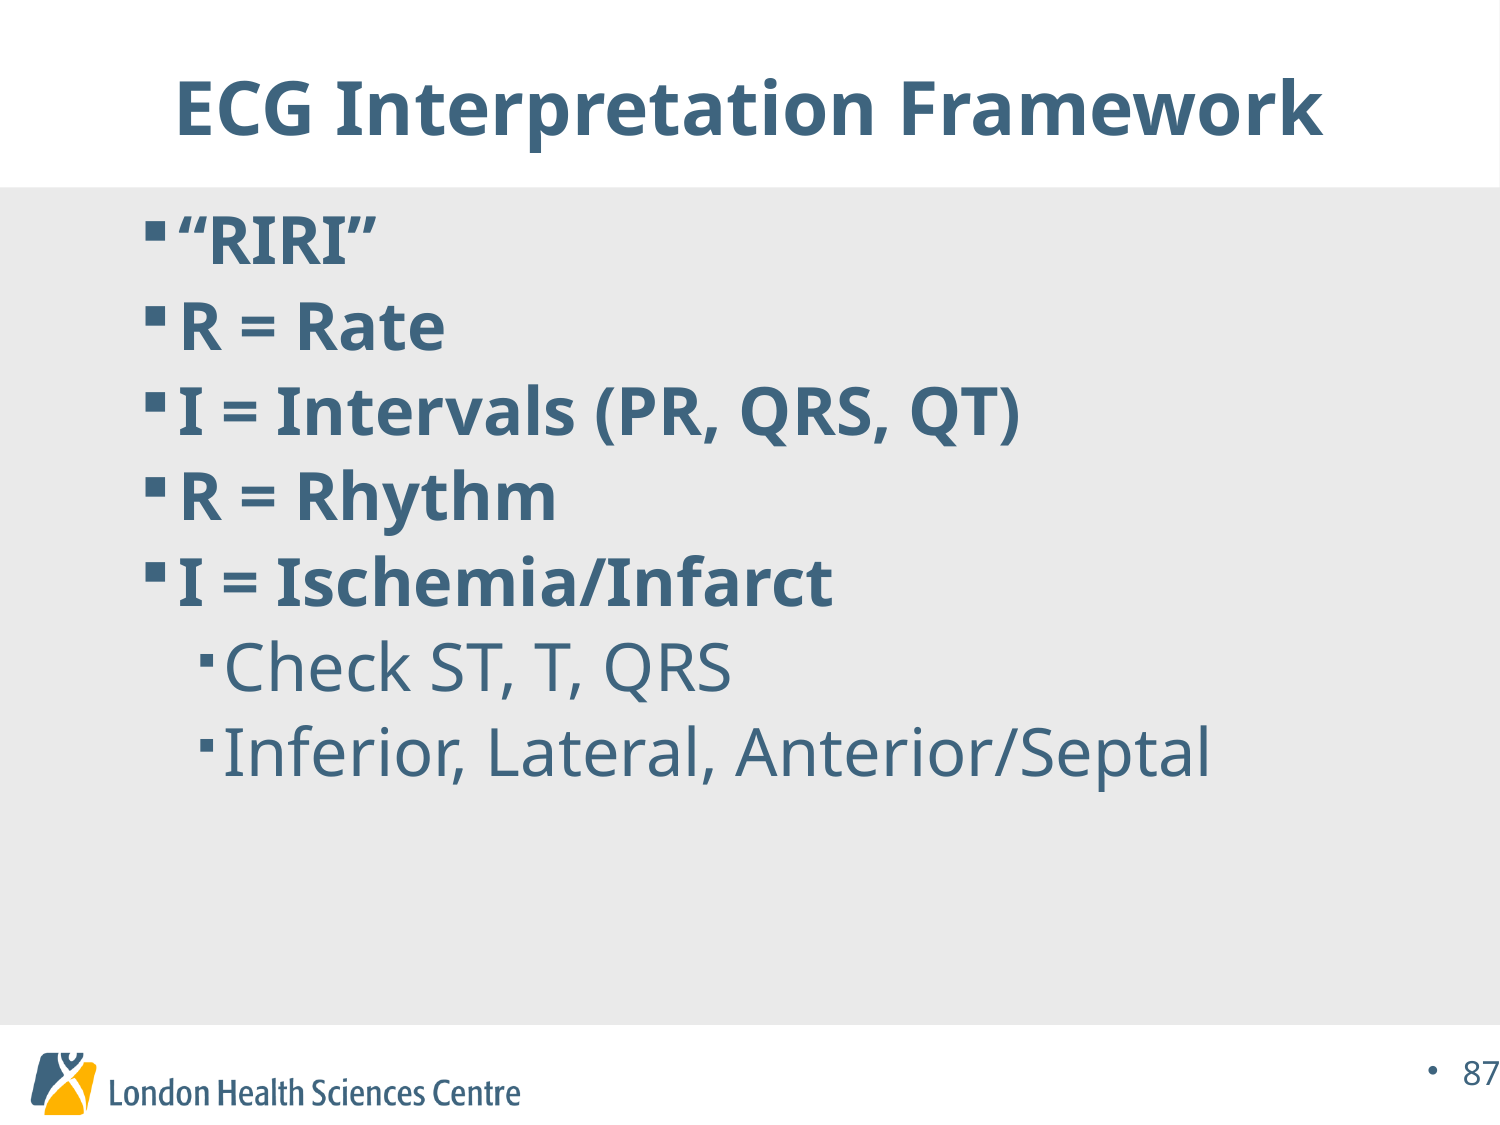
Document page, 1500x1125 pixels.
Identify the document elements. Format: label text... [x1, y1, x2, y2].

title ECG Interpretation Framework [0, 0, 1500, 188]
picture [12, 1034, 538, 1122]
list “RIRI” R = Rate I = Intervals (PR, QRS, QT) R = Rhythm I = Ischemia/Infarct Check ST, T, QRS Inferior, Lateral, Anterior/Septal [125, 200, 1438, 988]
